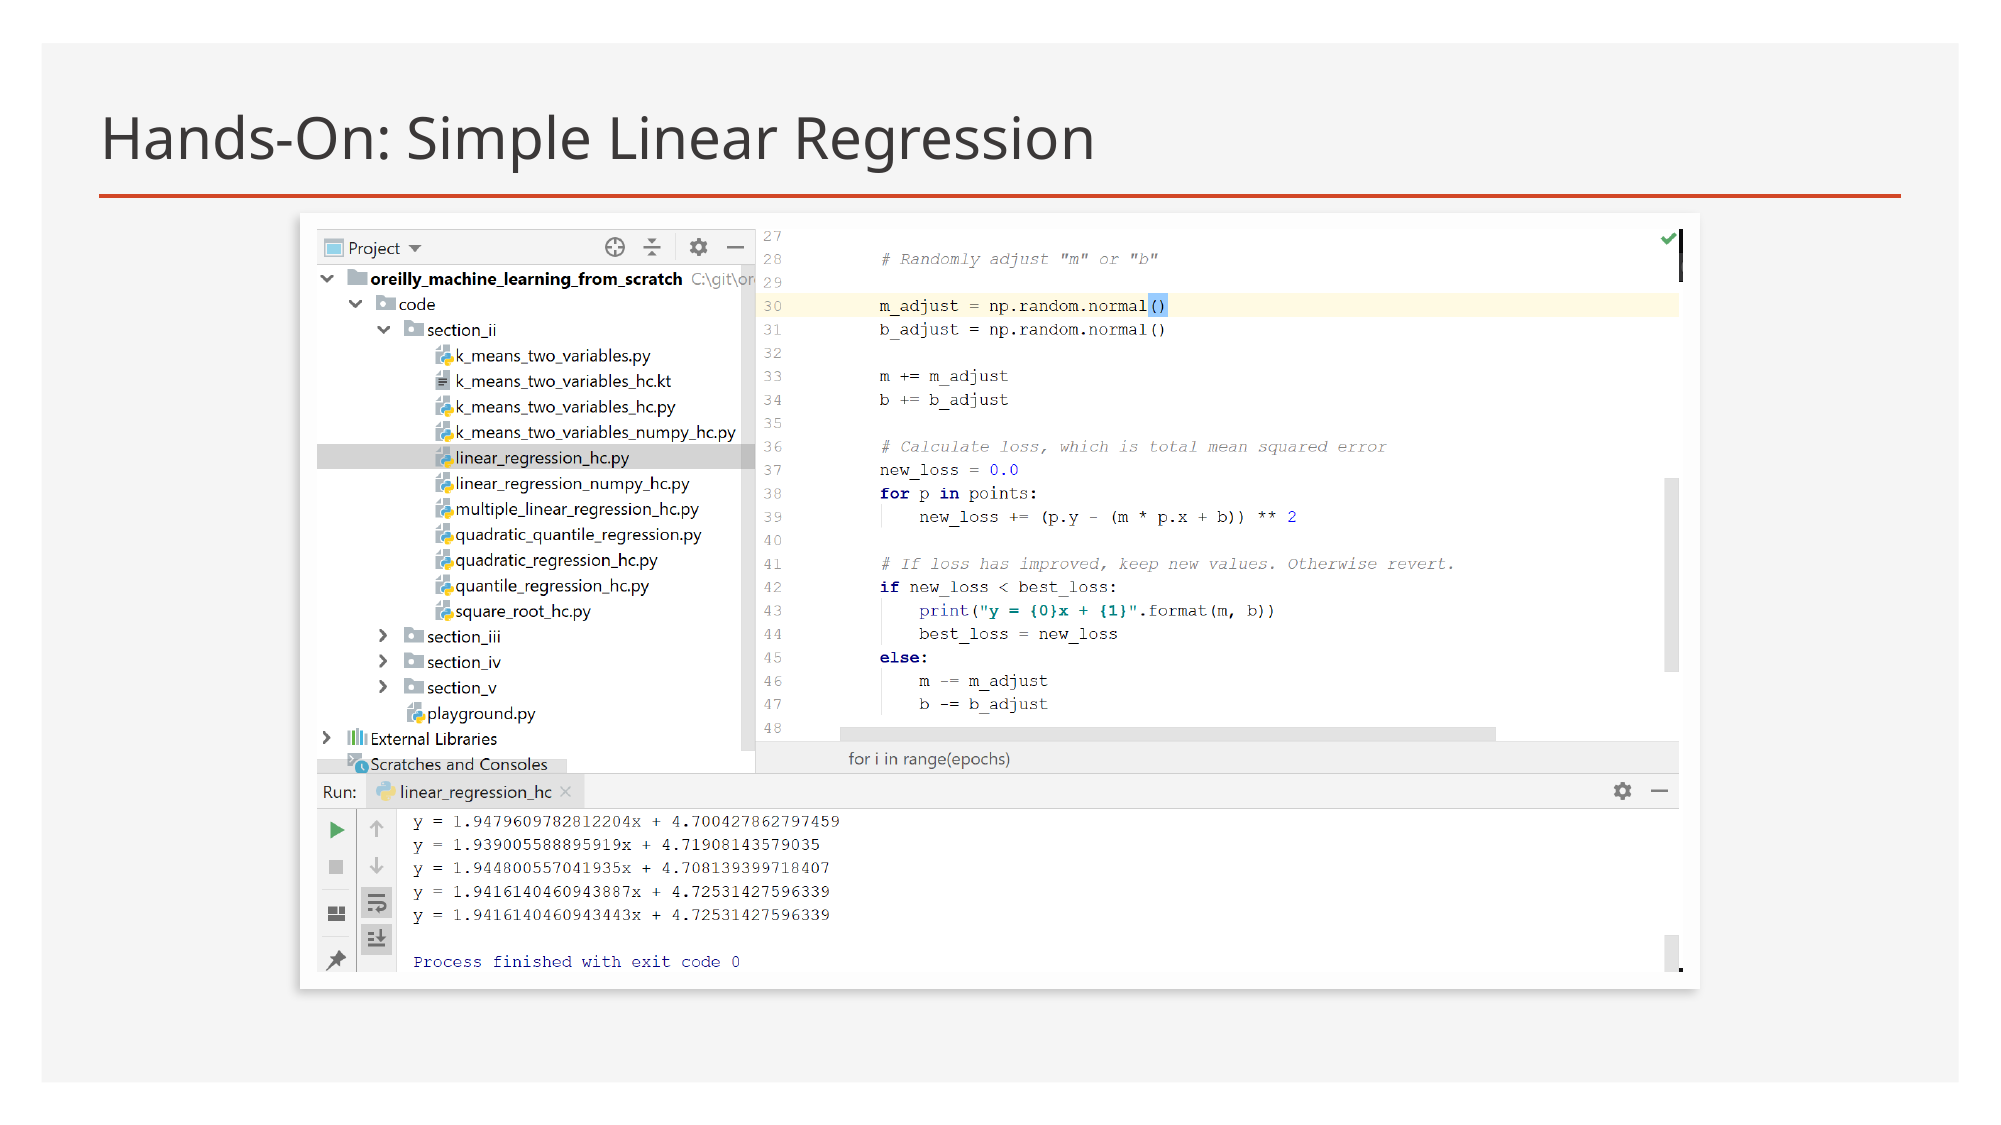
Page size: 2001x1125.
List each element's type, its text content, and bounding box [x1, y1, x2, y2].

title Hands-On: Simple Linear Regression [85, 73, 1214, 179]
picture [316, 229, 1684, 973]
